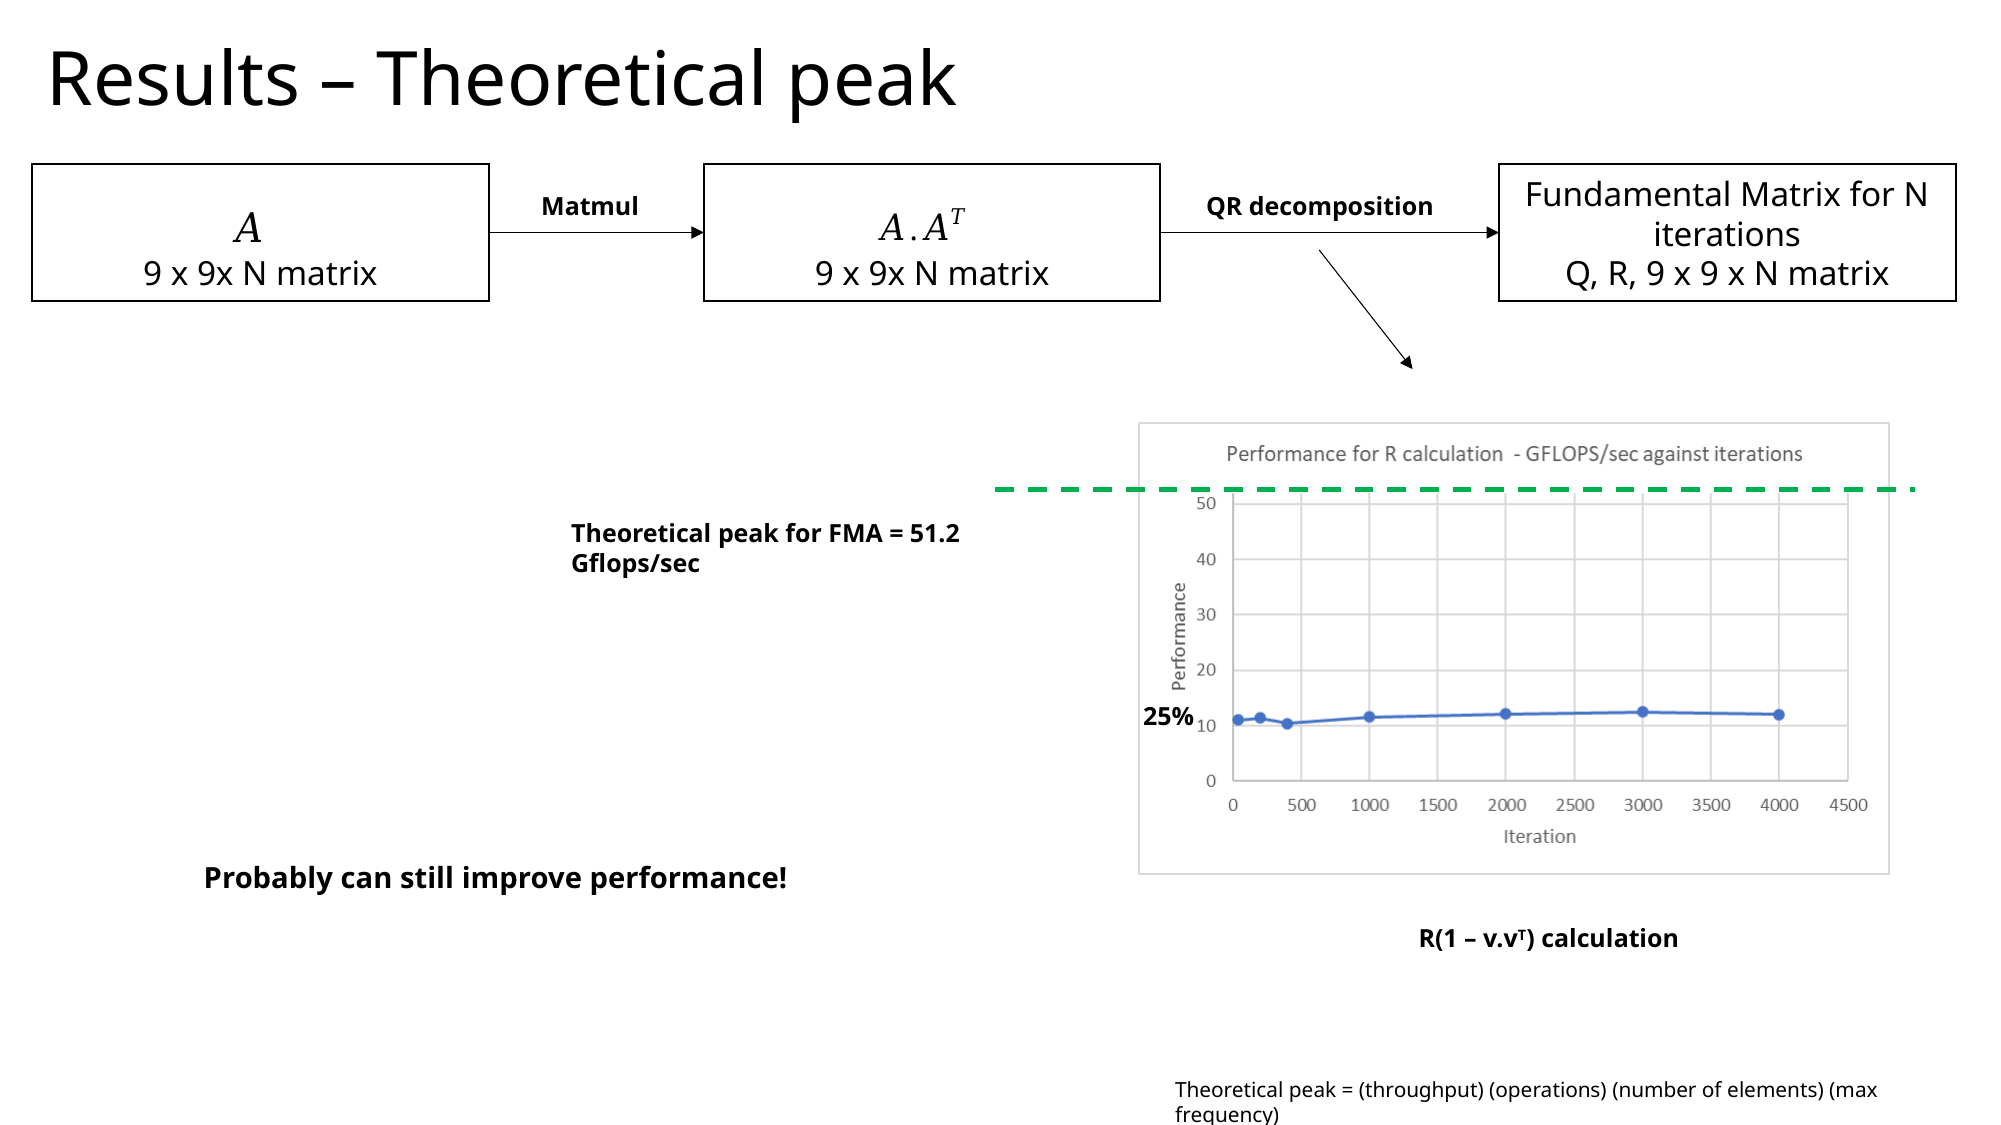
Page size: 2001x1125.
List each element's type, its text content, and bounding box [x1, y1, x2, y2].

text_box Fundamental Matrix for N iterations Q, R, 9 x 9 x N matrix [1498, 163, 1957, 302]
picture [1137, 422, 1890, 489]
text_box QR decomposition [1191, 182, 1449, 228]
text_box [1319, 249, 1413, 370]
text_box 9 x 9x N matrix [31, 163, 490, 302]
text_box Theoretical peak = (throughput) (operations) (number of elements) (max frequency) [1160, 1068, 1993, 1125]
picture [1137, 490, 1890, 875]
text_box Theoretical peak for FMA = 51.2 Gflops/sec [556, 510, 1096, 585]
text_box 25% [1128, 693, 1137, 739]
text_box Matmul [526, 182, 654, 228]
text_box 9 x 9x N matrix [703, 163, 1161, 302]
text_box Results – Theoretical peak [31, 24, 1865, 127]
text_box Probably can still improve performance! [189, 852, 803, 902]
text_box R(1 – v.vT) calculation [1403, 915, 1695, 960]
